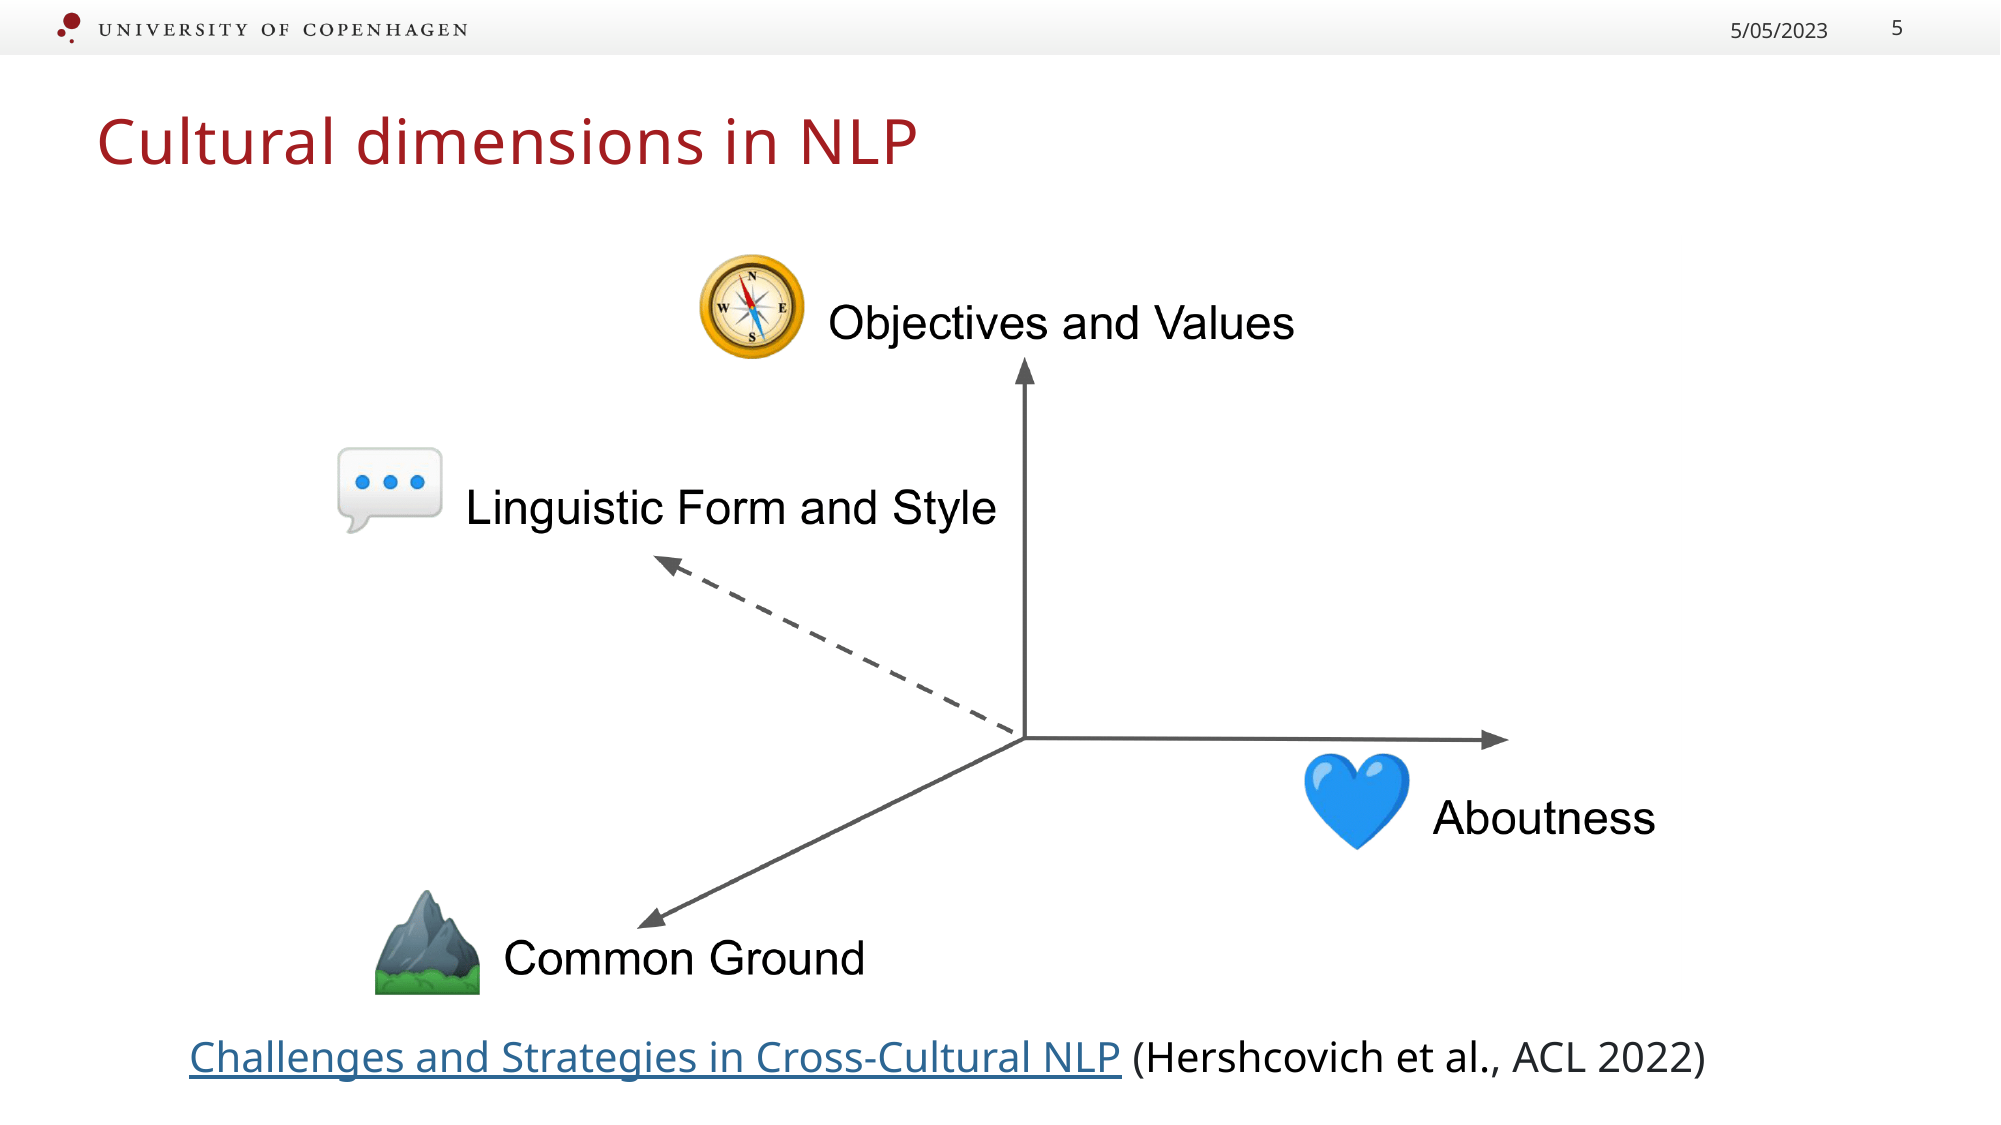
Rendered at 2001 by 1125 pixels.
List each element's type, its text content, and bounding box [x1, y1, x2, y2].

picture [92, 15, 475, 42]
text_box Challenges and Strategies in Cross-Cultural NLP (Hershcovich et al., ACL 2022) [174, 1023, 1723, 1096]
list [318, 235, 1682, 1002]
title Cultural dimensions in NLP [96, 101, 1904, 244]
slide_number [1694, 14, 1829, 43]
slide_number 5 [1840, 14, 1904, 43]
